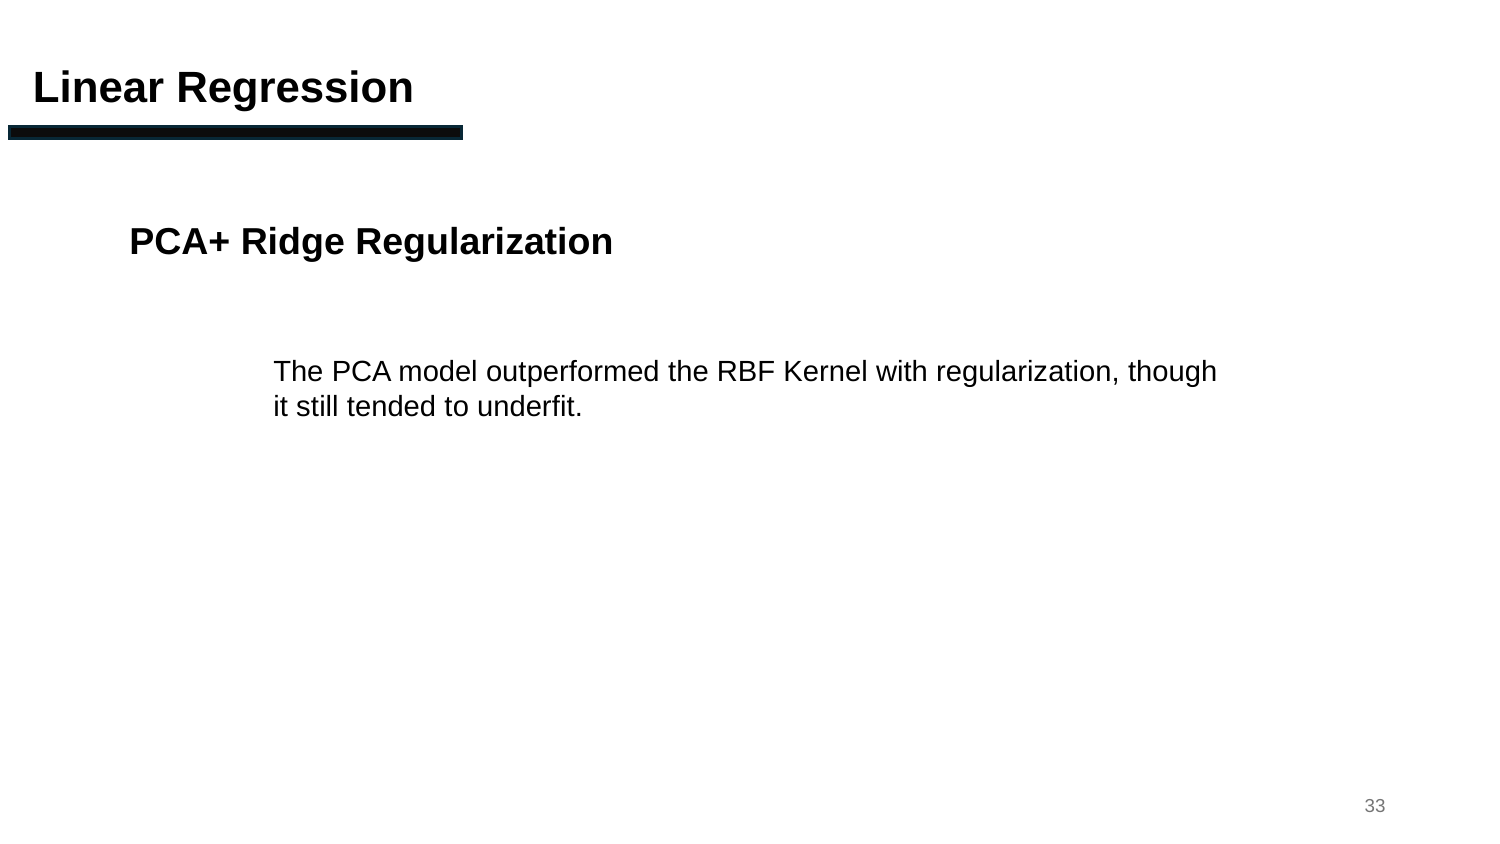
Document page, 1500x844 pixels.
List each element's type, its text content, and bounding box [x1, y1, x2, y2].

slide_number 33 [1059, 782, 1397, 827]
text_box PCA+ Ridge Regularization [118, 211, 805, 268]
text_box The PCA model outperformed the RBF Kernel with regularization, though it still tended to underfit. [262, 346, 1238, 428]
text_box Linear Regression [21, 52, 474, 117]
text_box [9, 126, 462, 139]
